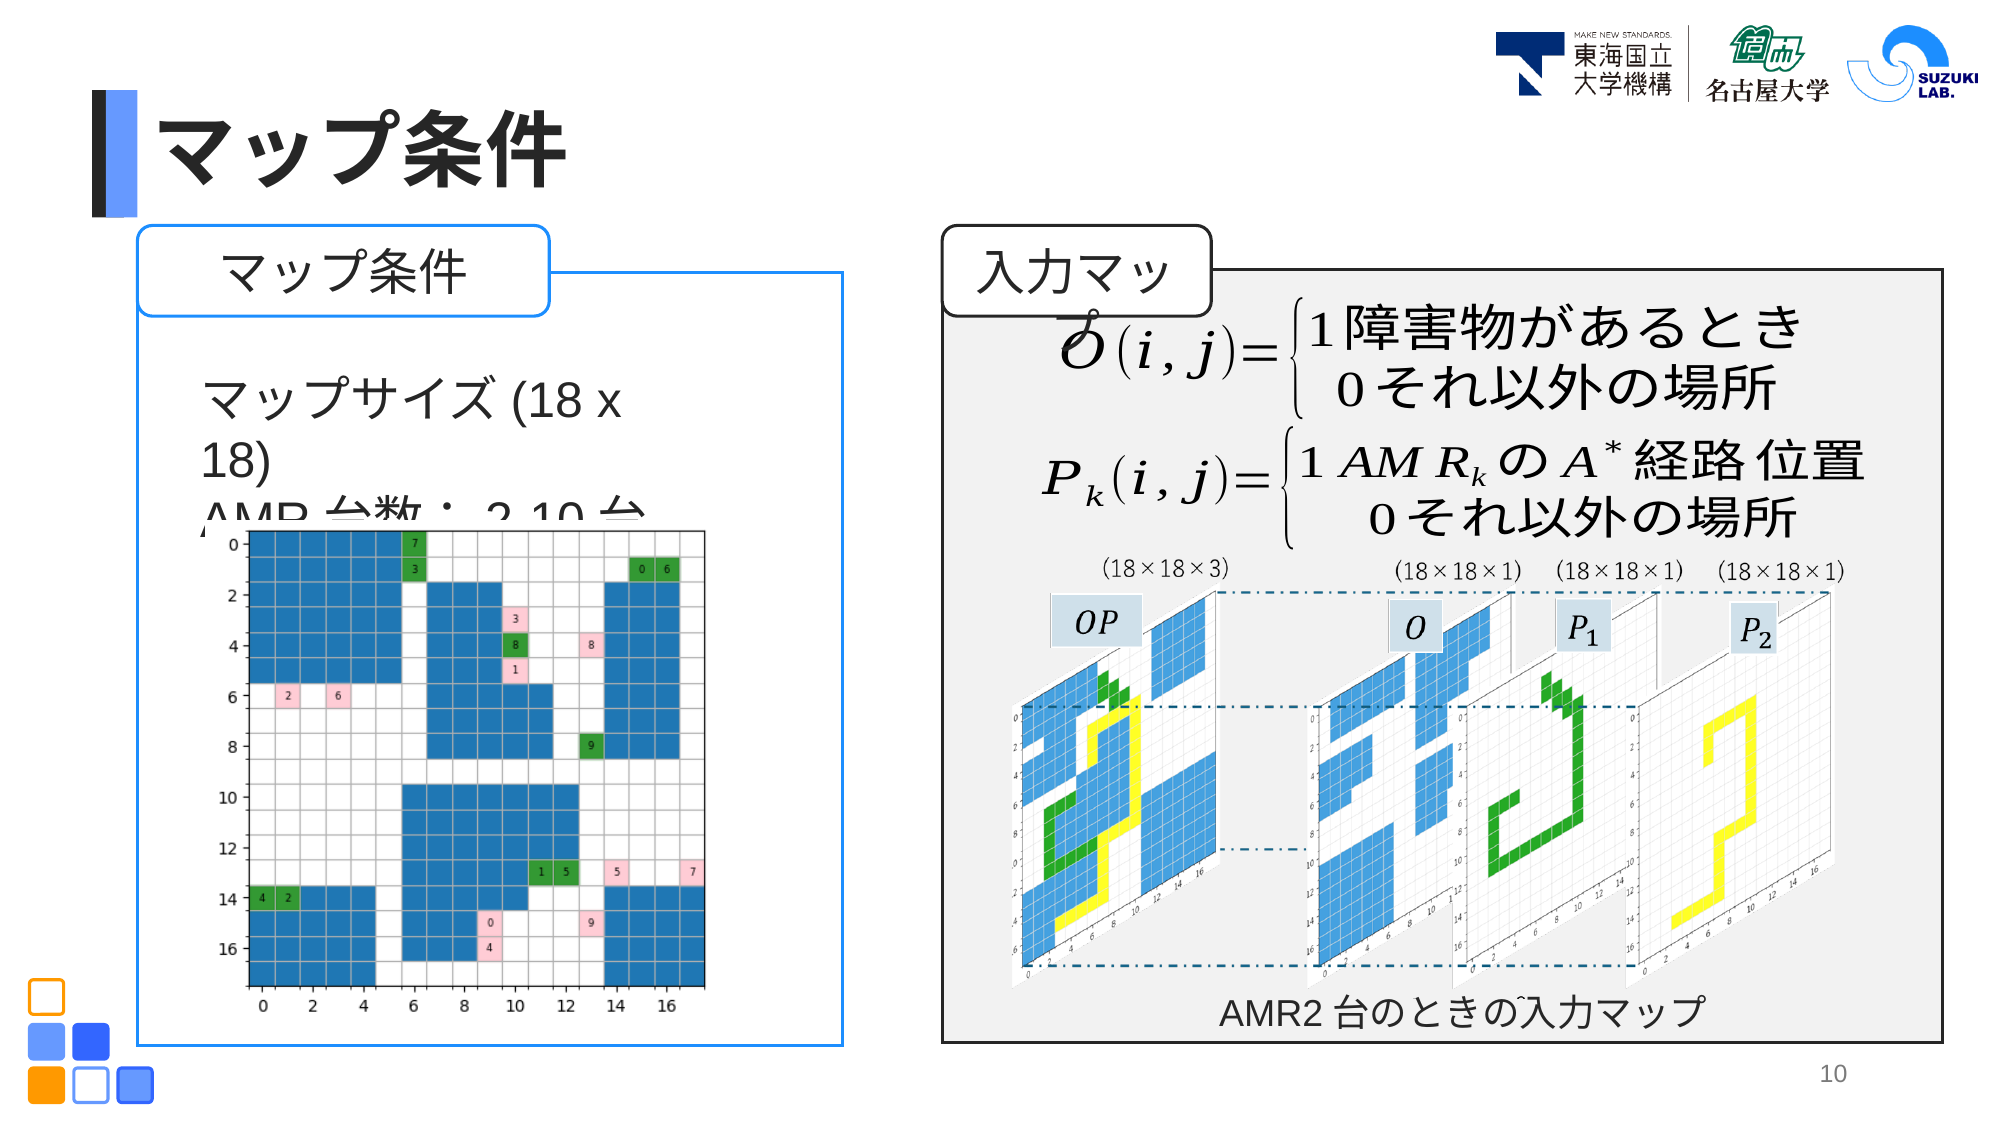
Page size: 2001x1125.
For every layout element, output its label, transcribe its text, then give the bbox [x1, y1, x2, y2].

text_box 入力マップ [942, 233, 1209, 368]
picture [1847, 25, 1978, 102]
picture [1496, 25, 1829, 102]
text_box AMR2台のときの入力マップ [1149, 1007, 1778, 1041]
slide_number 10 [1412, 1042, 1863, 1103]
text_box [137, 223, 549, 233]
text_box [942, 223, 1213, 312]
picture [1011, 547, 1863, 999]
text_box マップ条件 [137, 233, 550, 308]
text_box マップサイズ(18 x 18) AMR台数：2-10台 [185, 359, 716, 555]
text_box [137, 308, 550, 318]
title マップ条件 [137, 90, 1544, 218]
picture [205, 520, 716, 1027]
text_box [941, 268, 1944, 1044]
text_box [136, 271, 844, 1047]
